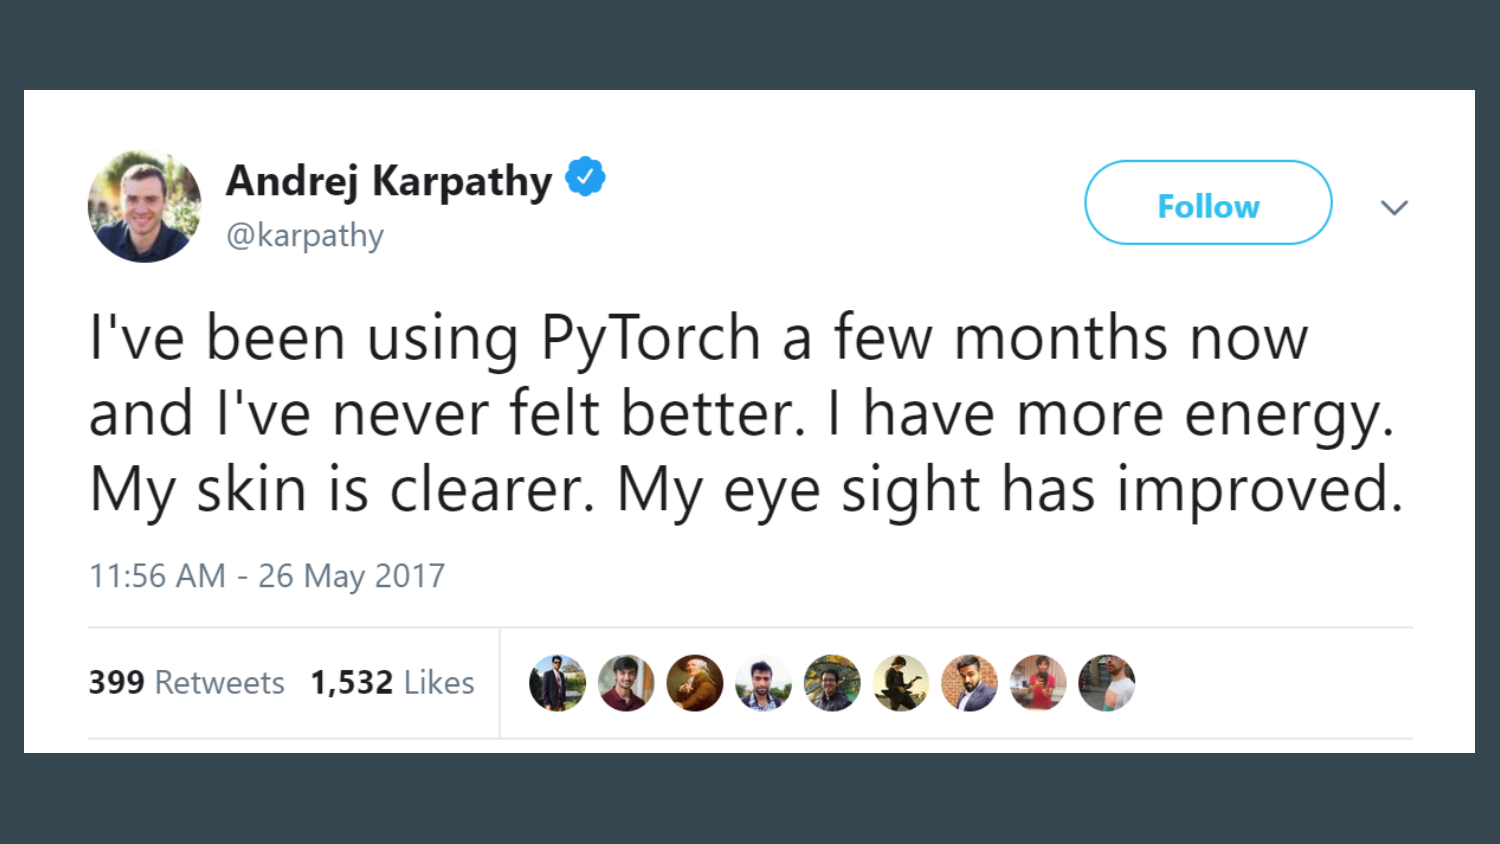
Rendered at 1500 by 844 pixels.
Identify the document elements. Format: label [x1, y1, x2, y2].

picture [24, 90, 1476, 754]
